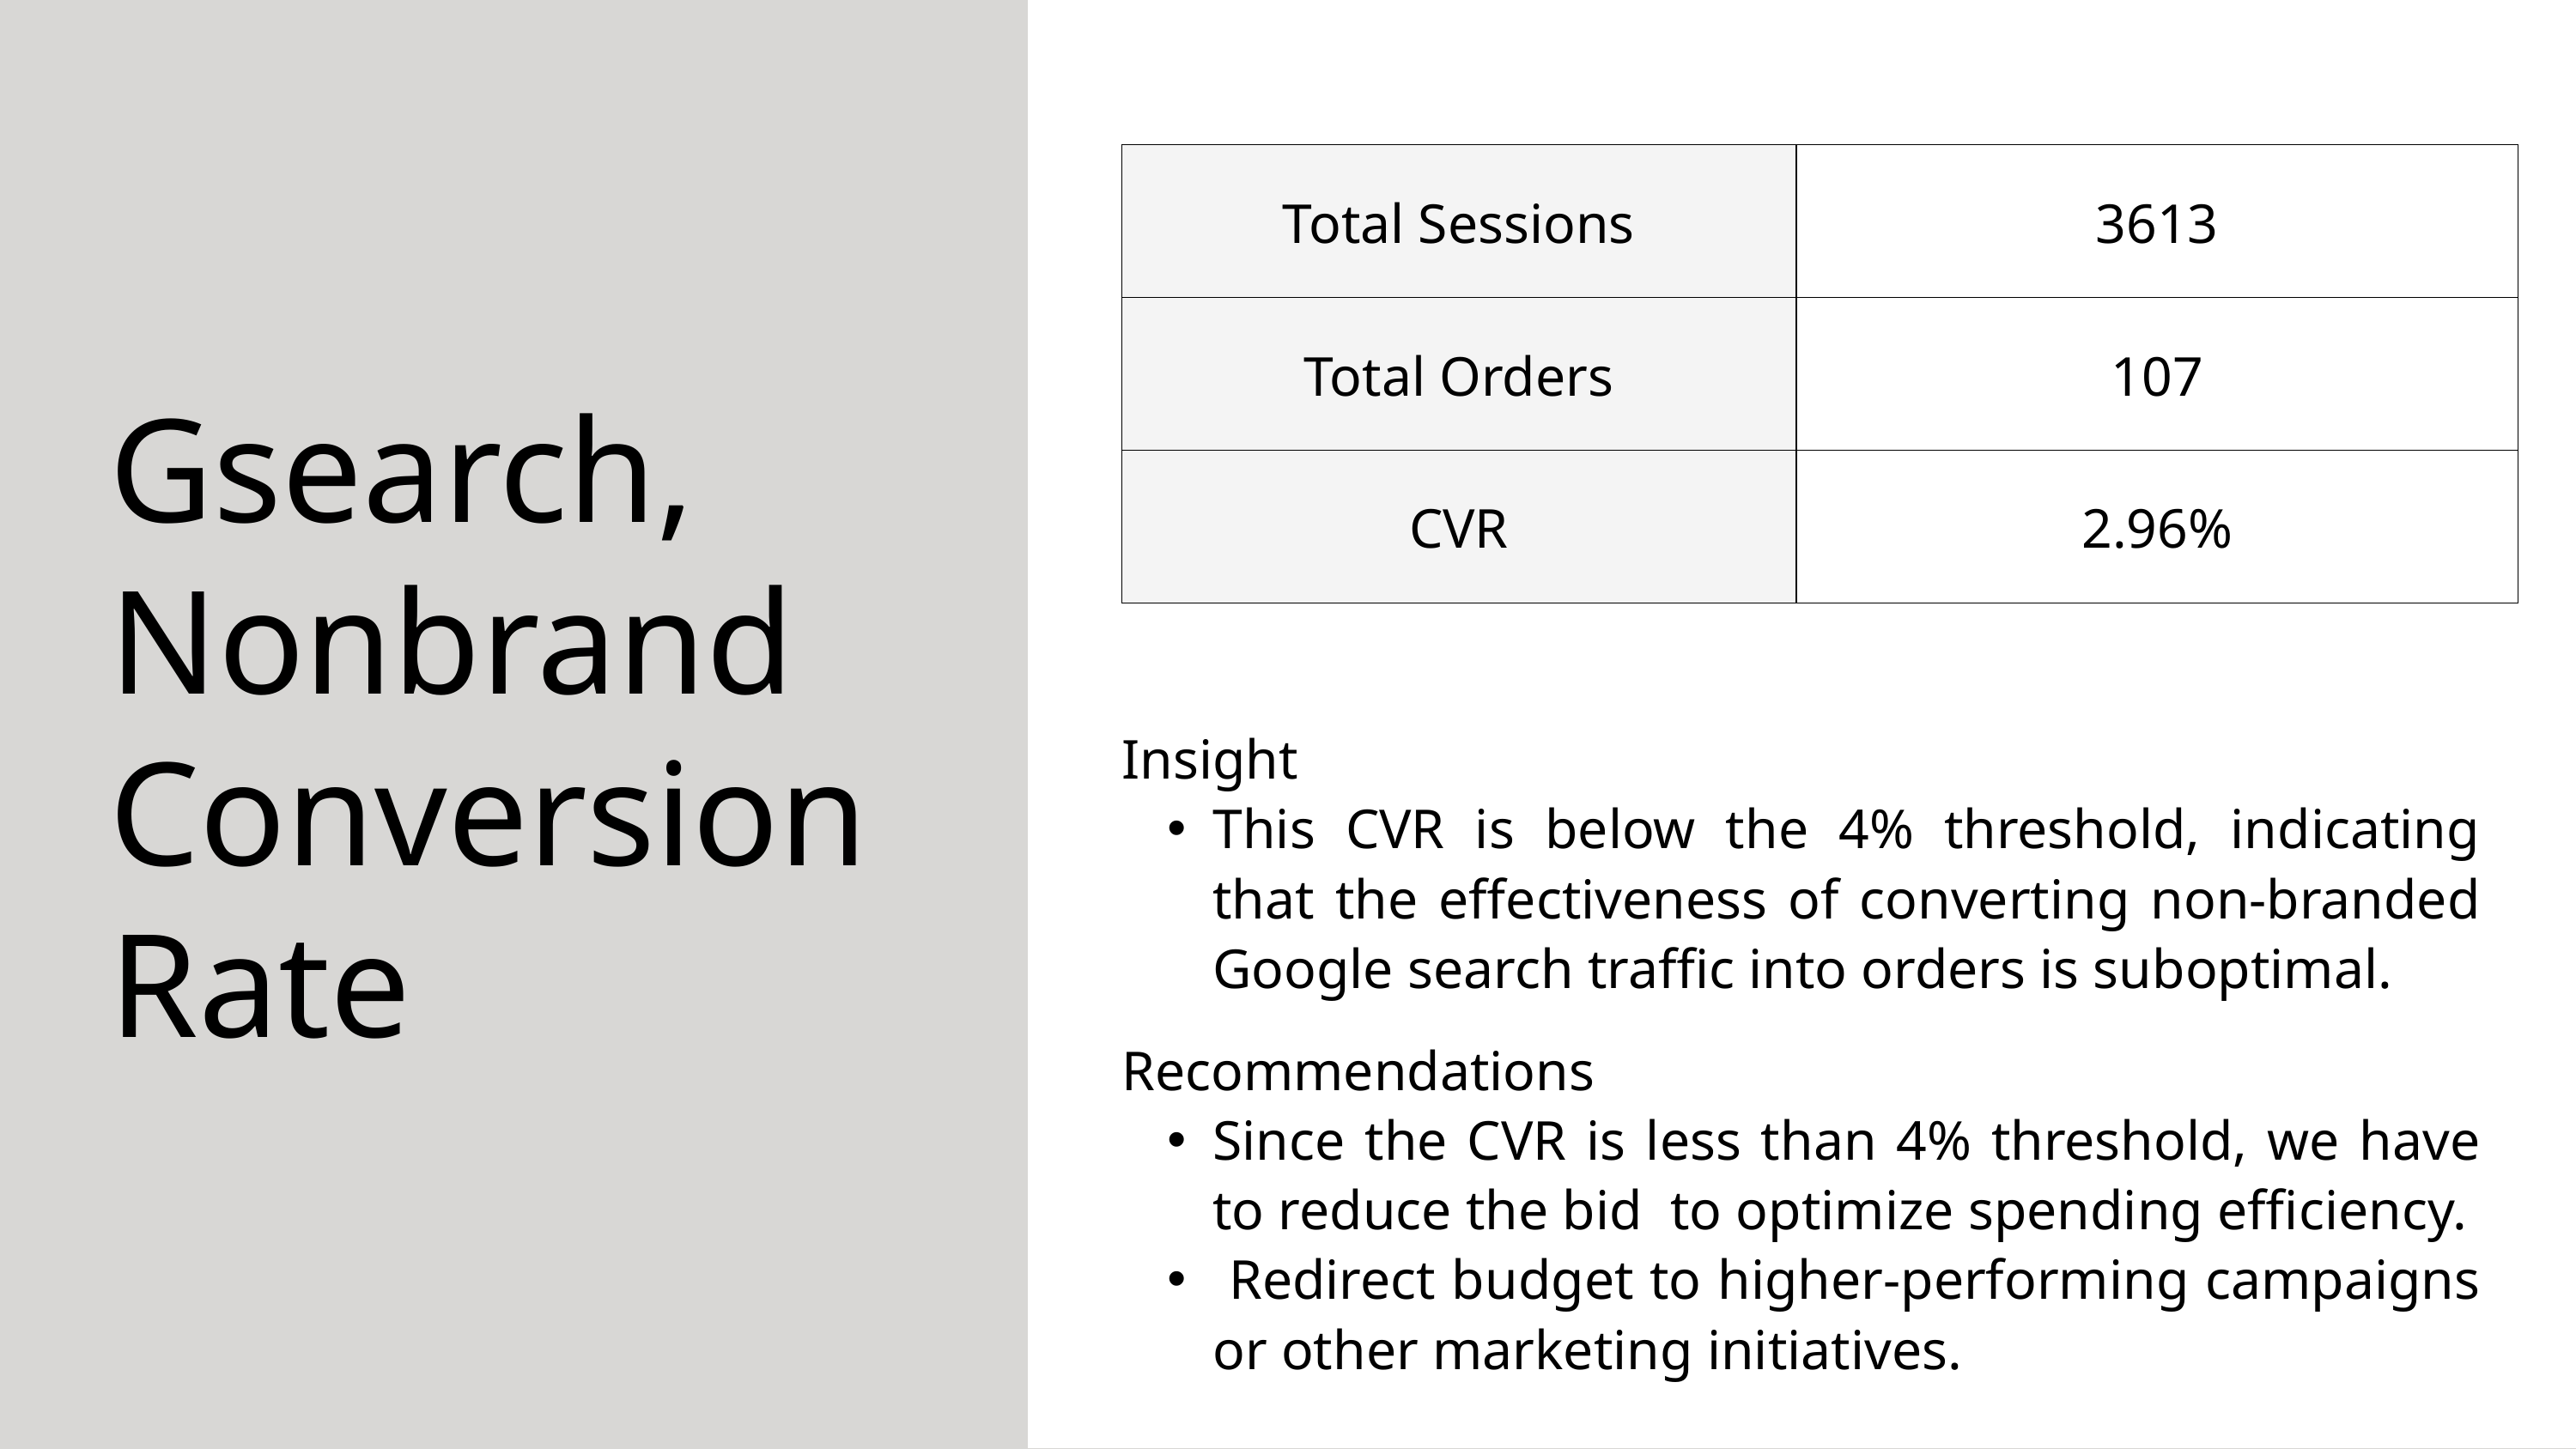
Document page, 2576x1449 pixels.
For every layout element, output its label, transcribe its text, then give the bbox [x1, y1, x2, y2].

text_box Gsearch, Nonbrand Conversion Rate [109, 379, 887, 1067]
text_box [1027, 0, 2576, 1449]
